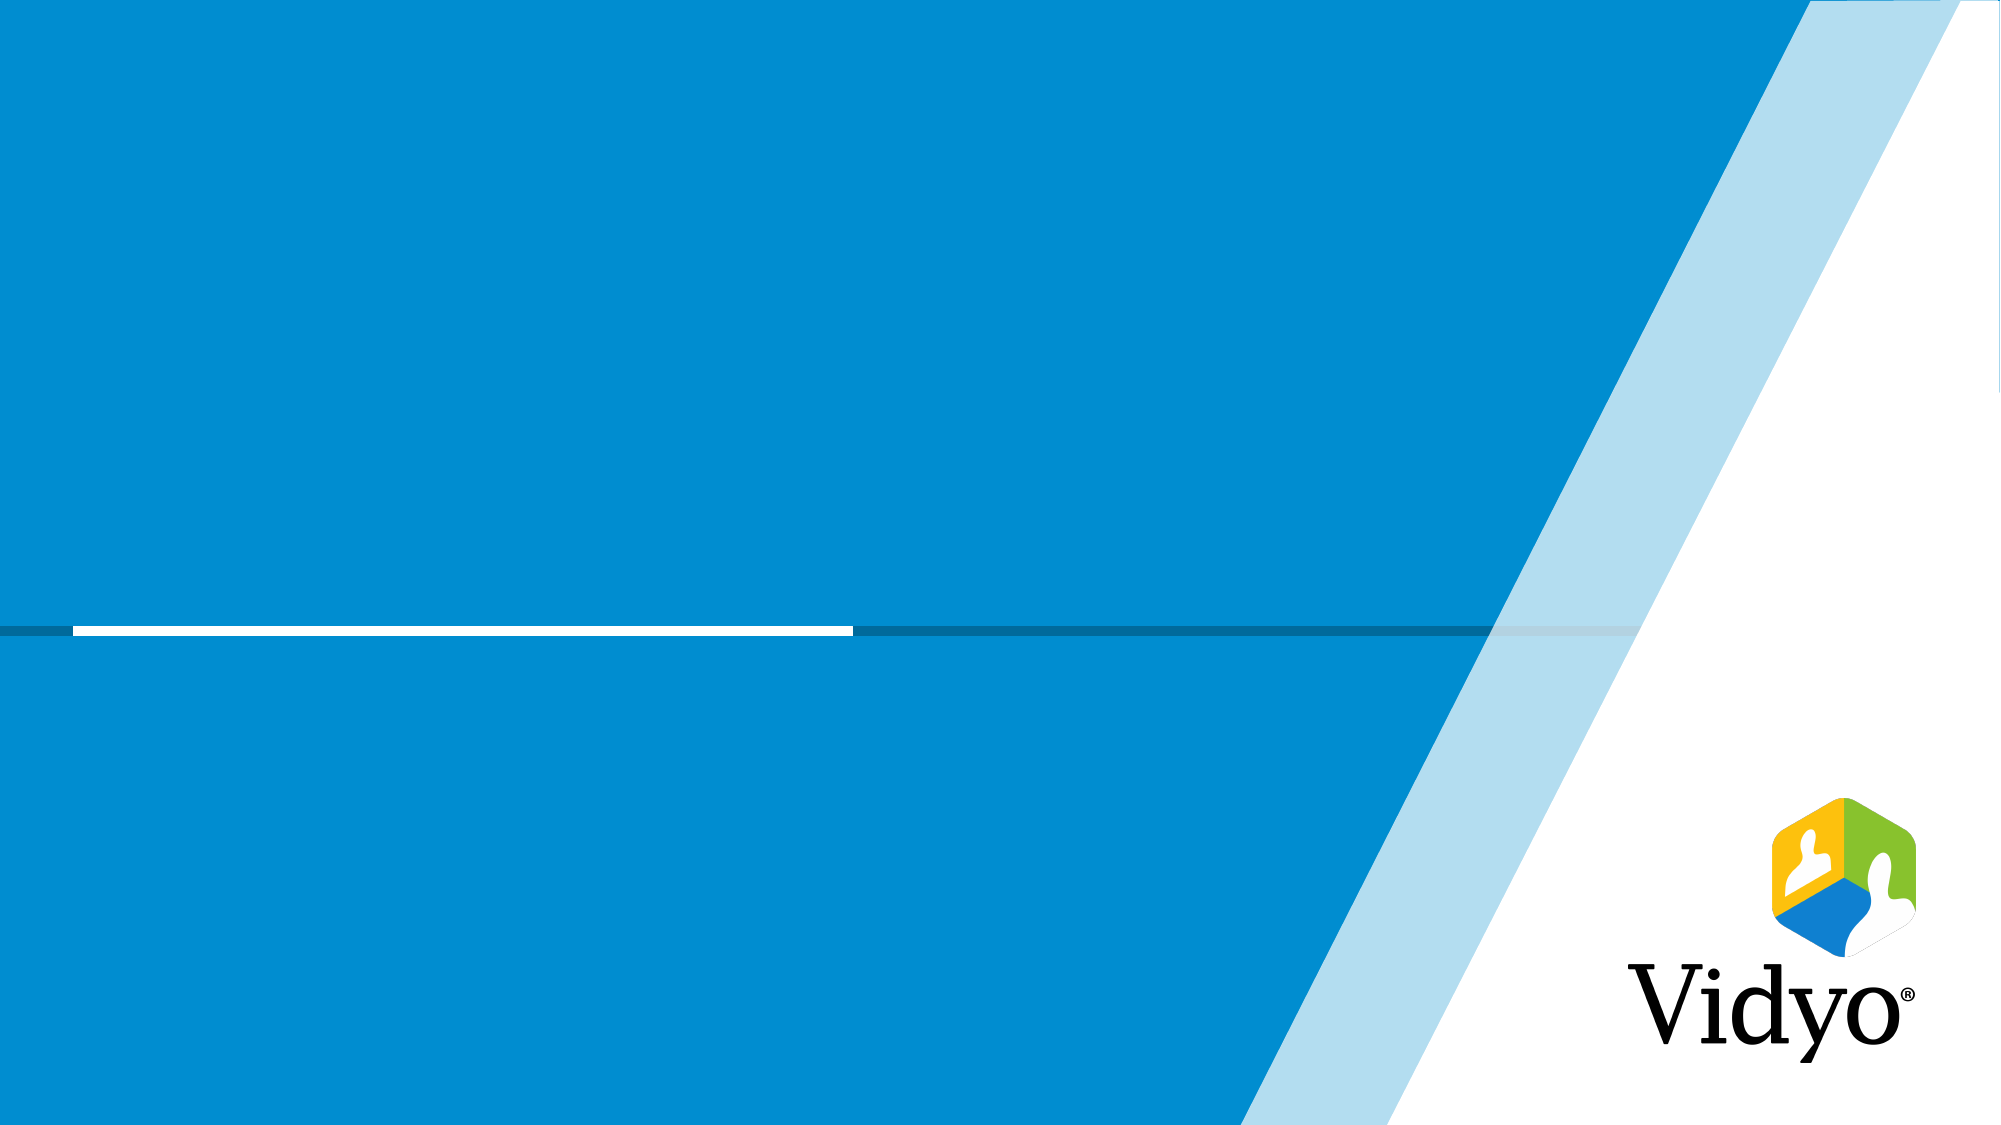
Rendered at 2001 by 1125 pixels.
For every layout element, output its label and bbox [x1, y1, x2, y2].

picture [1628, 798, 1916, 1063]
